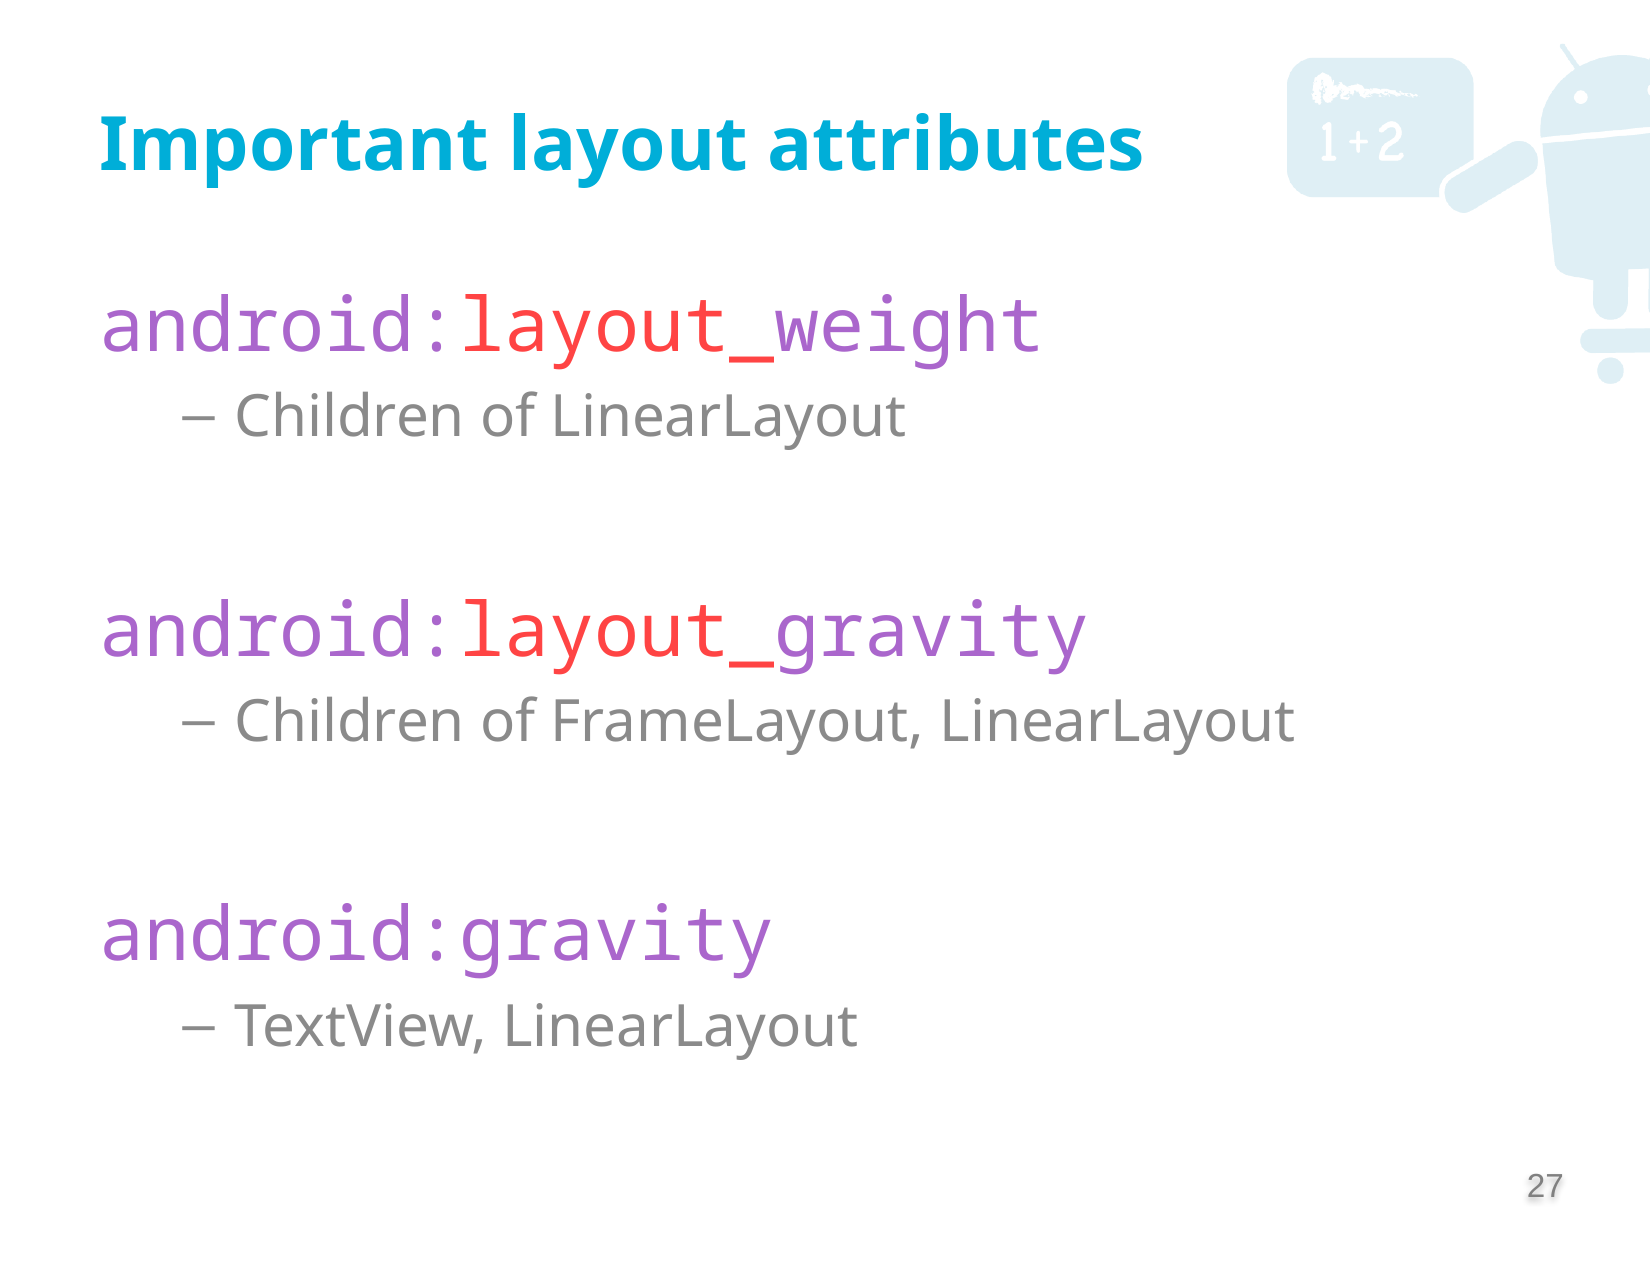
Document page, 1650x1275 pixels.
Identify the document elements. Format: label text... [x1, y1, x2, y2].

list android:layout_weight Children of LinearLayout android:layout_gravity Children of FrameLayout, LinearLayout android:gravity TextView, LinearLayout [82, 267, 1568, 1135]
title Important layout attributes [82, 50, 1568, 230]
